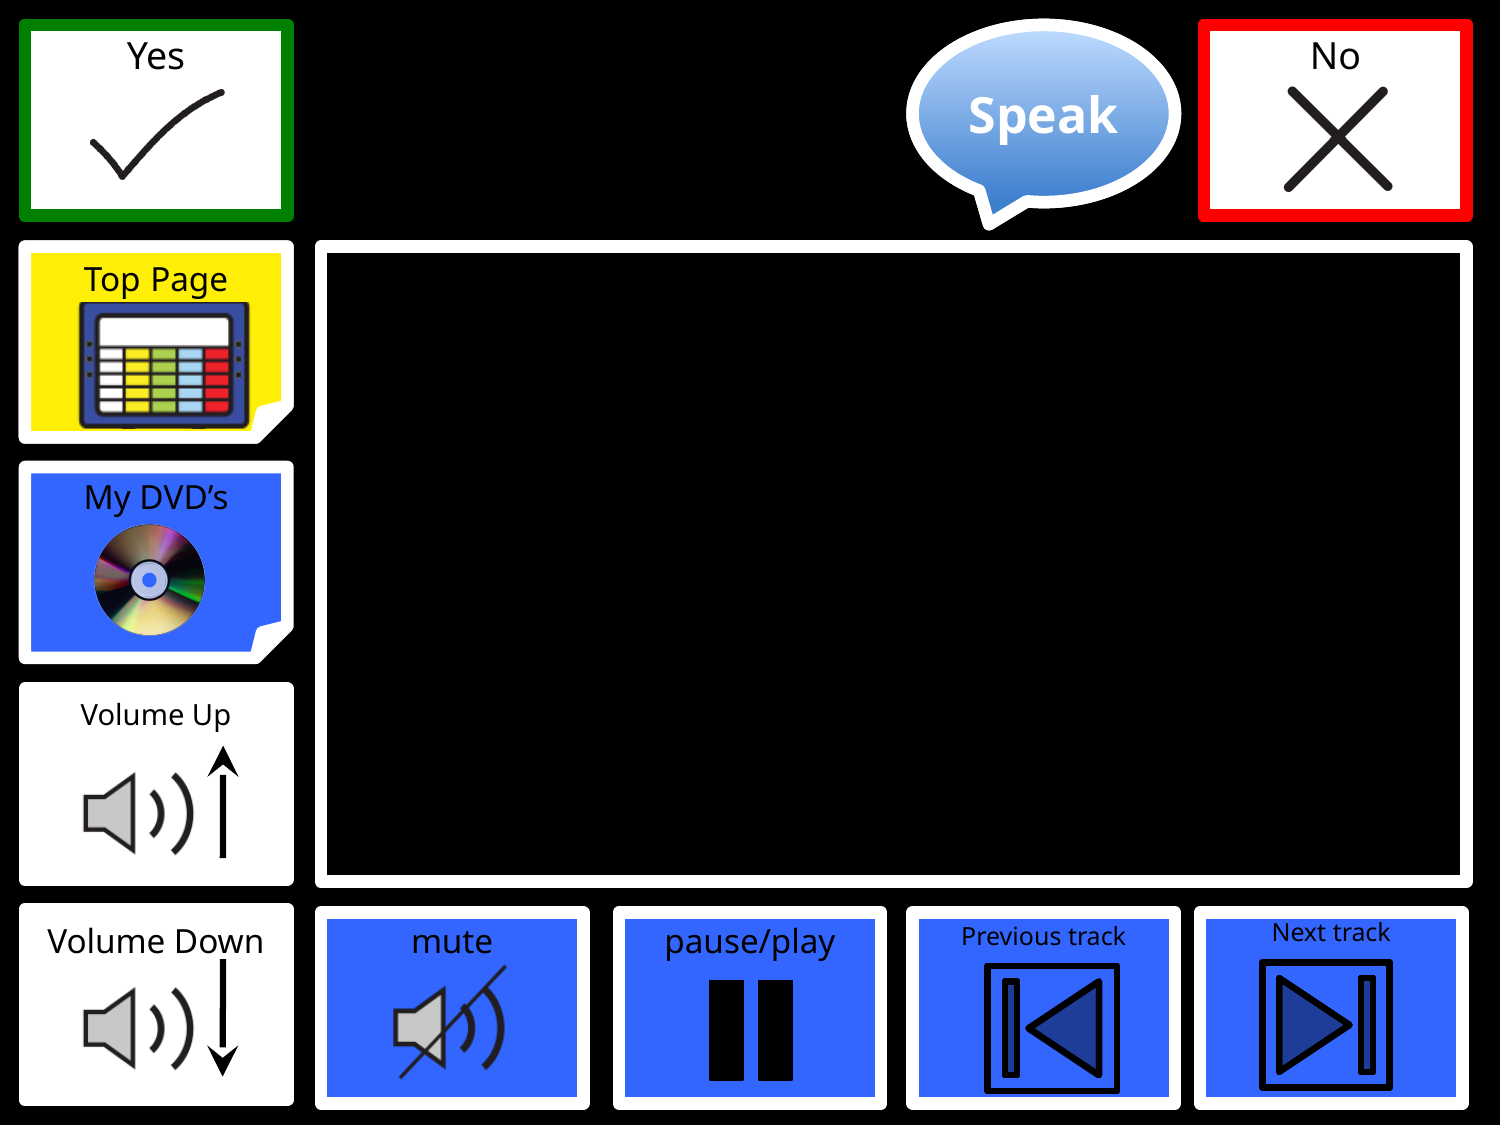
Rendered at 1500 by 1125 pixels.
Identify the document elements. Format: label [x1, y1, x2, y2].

text_box [24, 909, 288, 1100]
picture [74, 53, 238, 216]
picture [379, 952, 522, 1094]
text_box [24, 688, 288, 880]
text_box [24, 467, 288, 658]
text_box [320, 912, 584, 1104]
text_box [1200, 909, 1463, 1104]
picture [62, 301, 267, 429]
text_box [912, 912, 1175, 1104]
text_box [618, 912, 882, 1104]
picture [1274, 74, 1403, 203]
text_box [912, 24, 1176, 225]
picture [93, 523, 207, 637]
text_box [24, 246, 288, 438]
picture [70, 746, 206, 882]
text_box [1204, 24, 1467, 216]
picture [70, 961, 206, 1097]
text_box [320, 246, 1467, 882]
text_box [24, 24, 288, 216]
